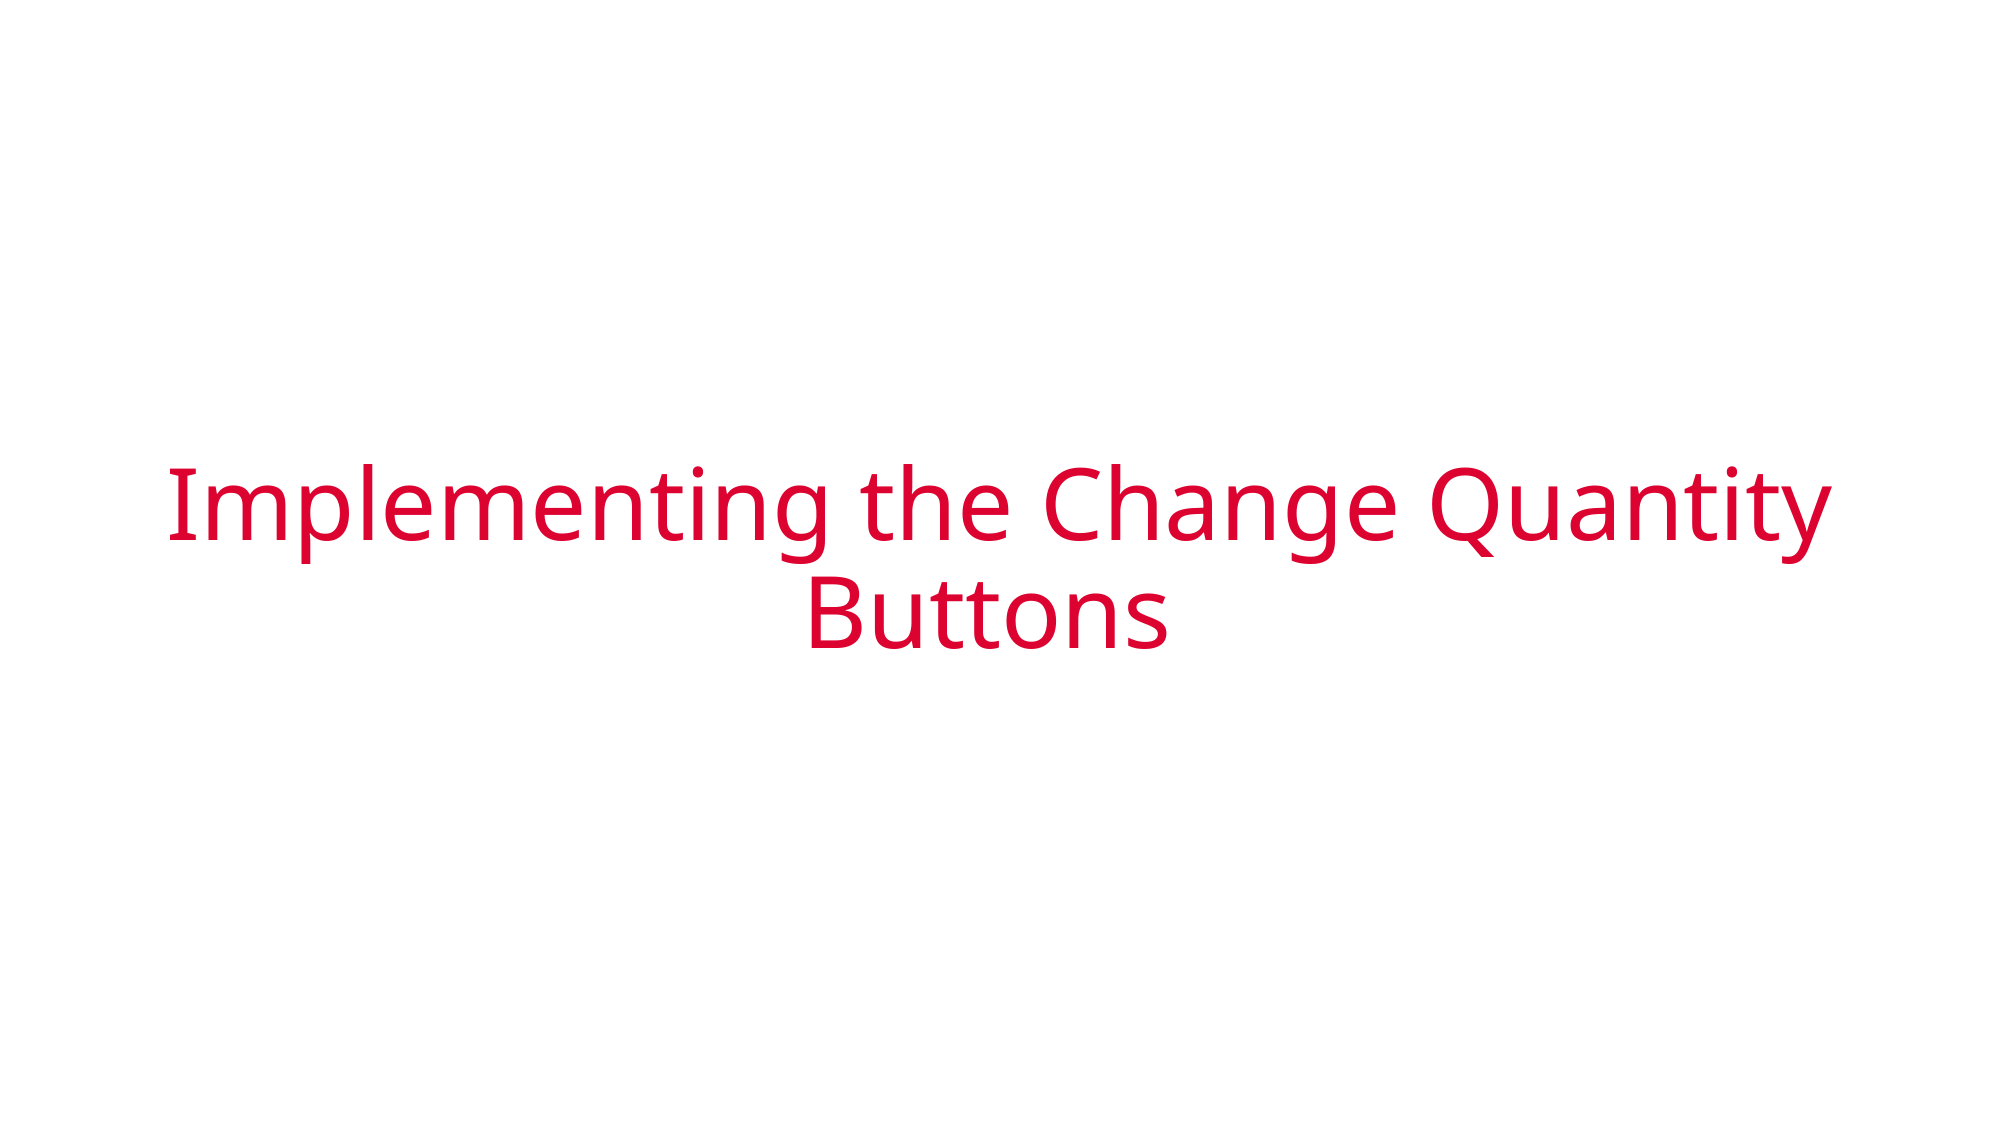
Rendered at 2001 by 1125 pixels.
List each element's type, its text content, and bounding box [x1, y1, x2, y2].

title Implementing the Change Quantity Buttons [0, 0, 2000, 1125]
